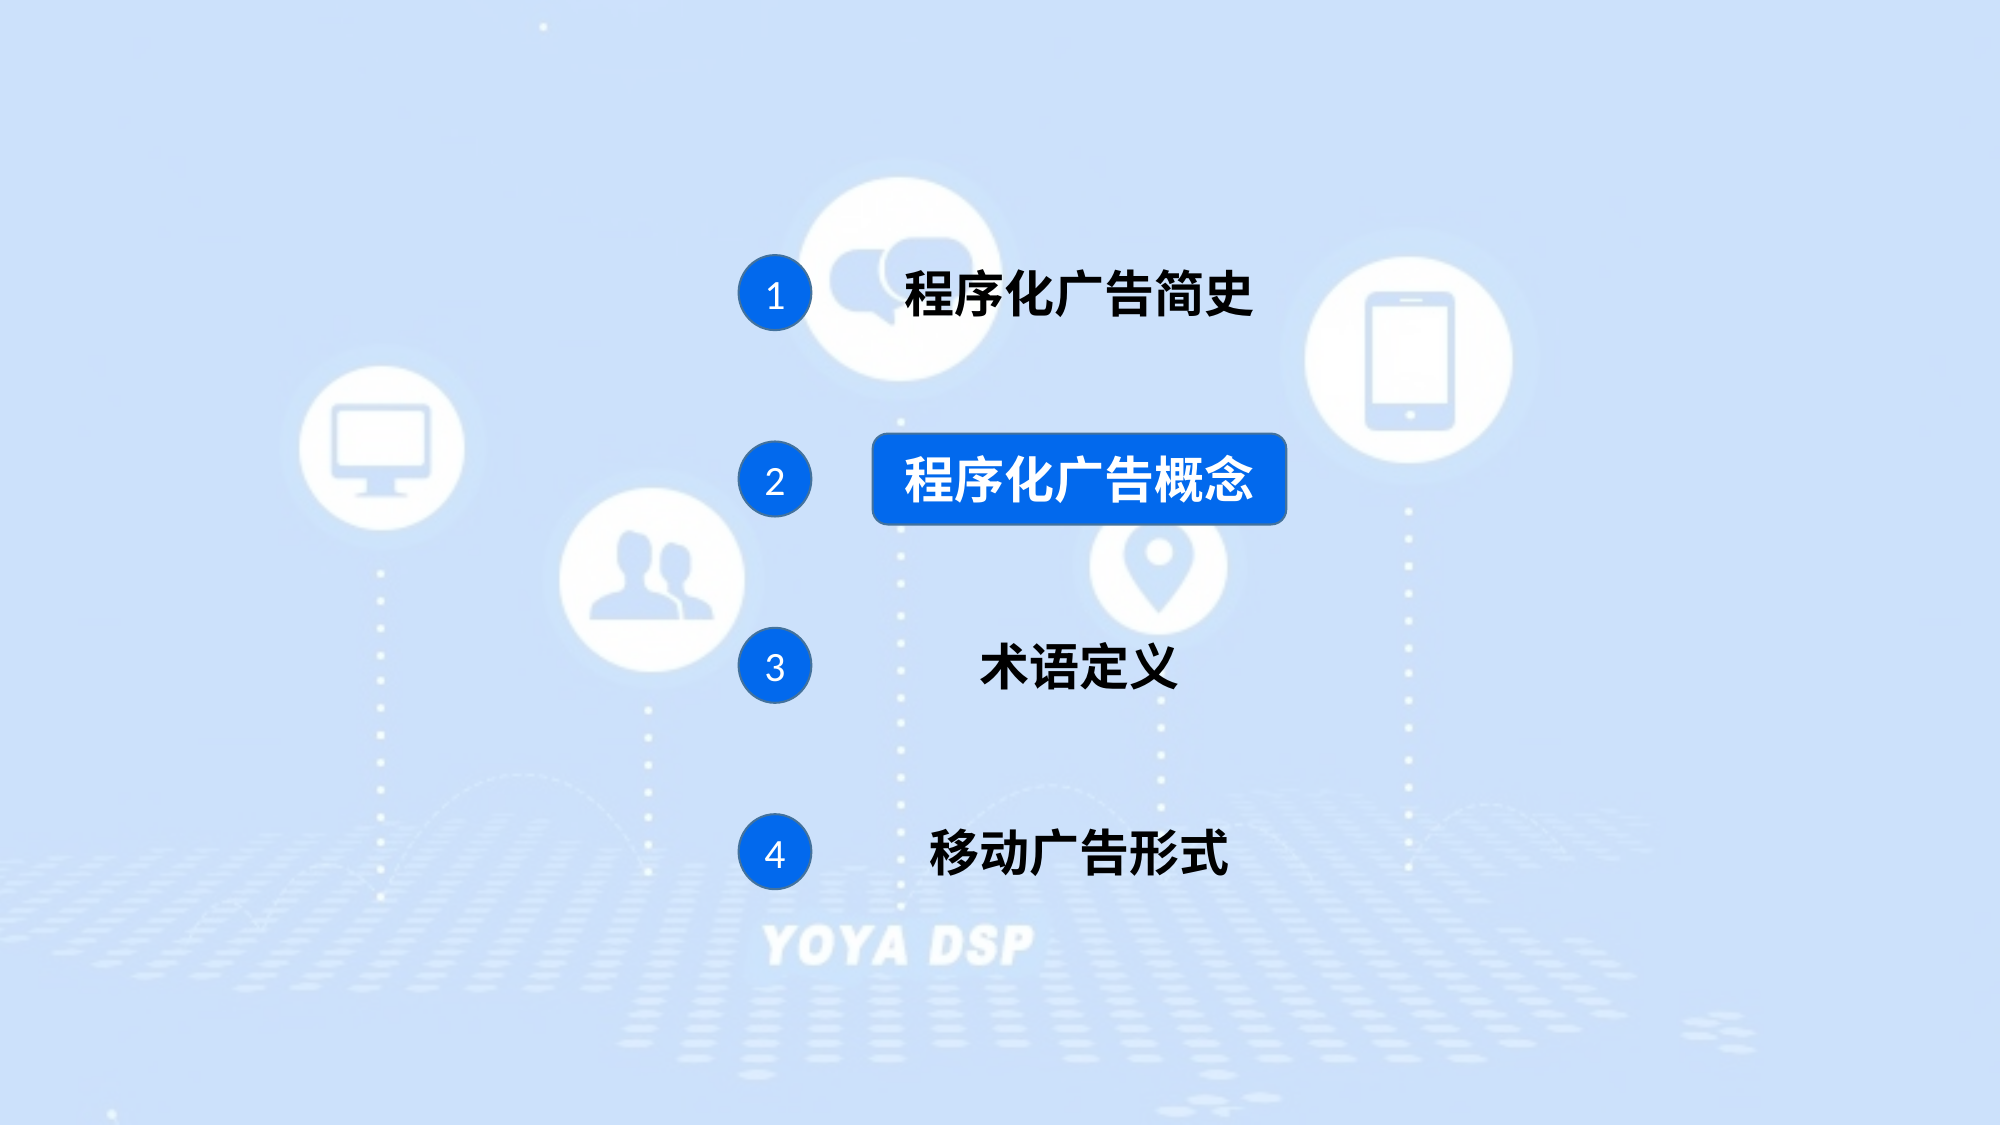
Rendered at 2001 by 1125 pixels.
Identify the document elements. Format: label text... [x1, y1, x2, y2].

text_box 移动广告形式 [871, 805, 1288, 899]
text_box 程序化广告概念 [871, 432, 1288, 526]
text_box 2 [737, 440, 813, 518]
text_box 术语定义 [871, 618, 1288, 712]
text_box 3 [737, 626, 813, 704]
text_box 4 [737, 813, 813, 891]
text_box 程序化广告简史 [871, 246, 1288, 340]
text_box 1 [737, 254, 813, 332]
